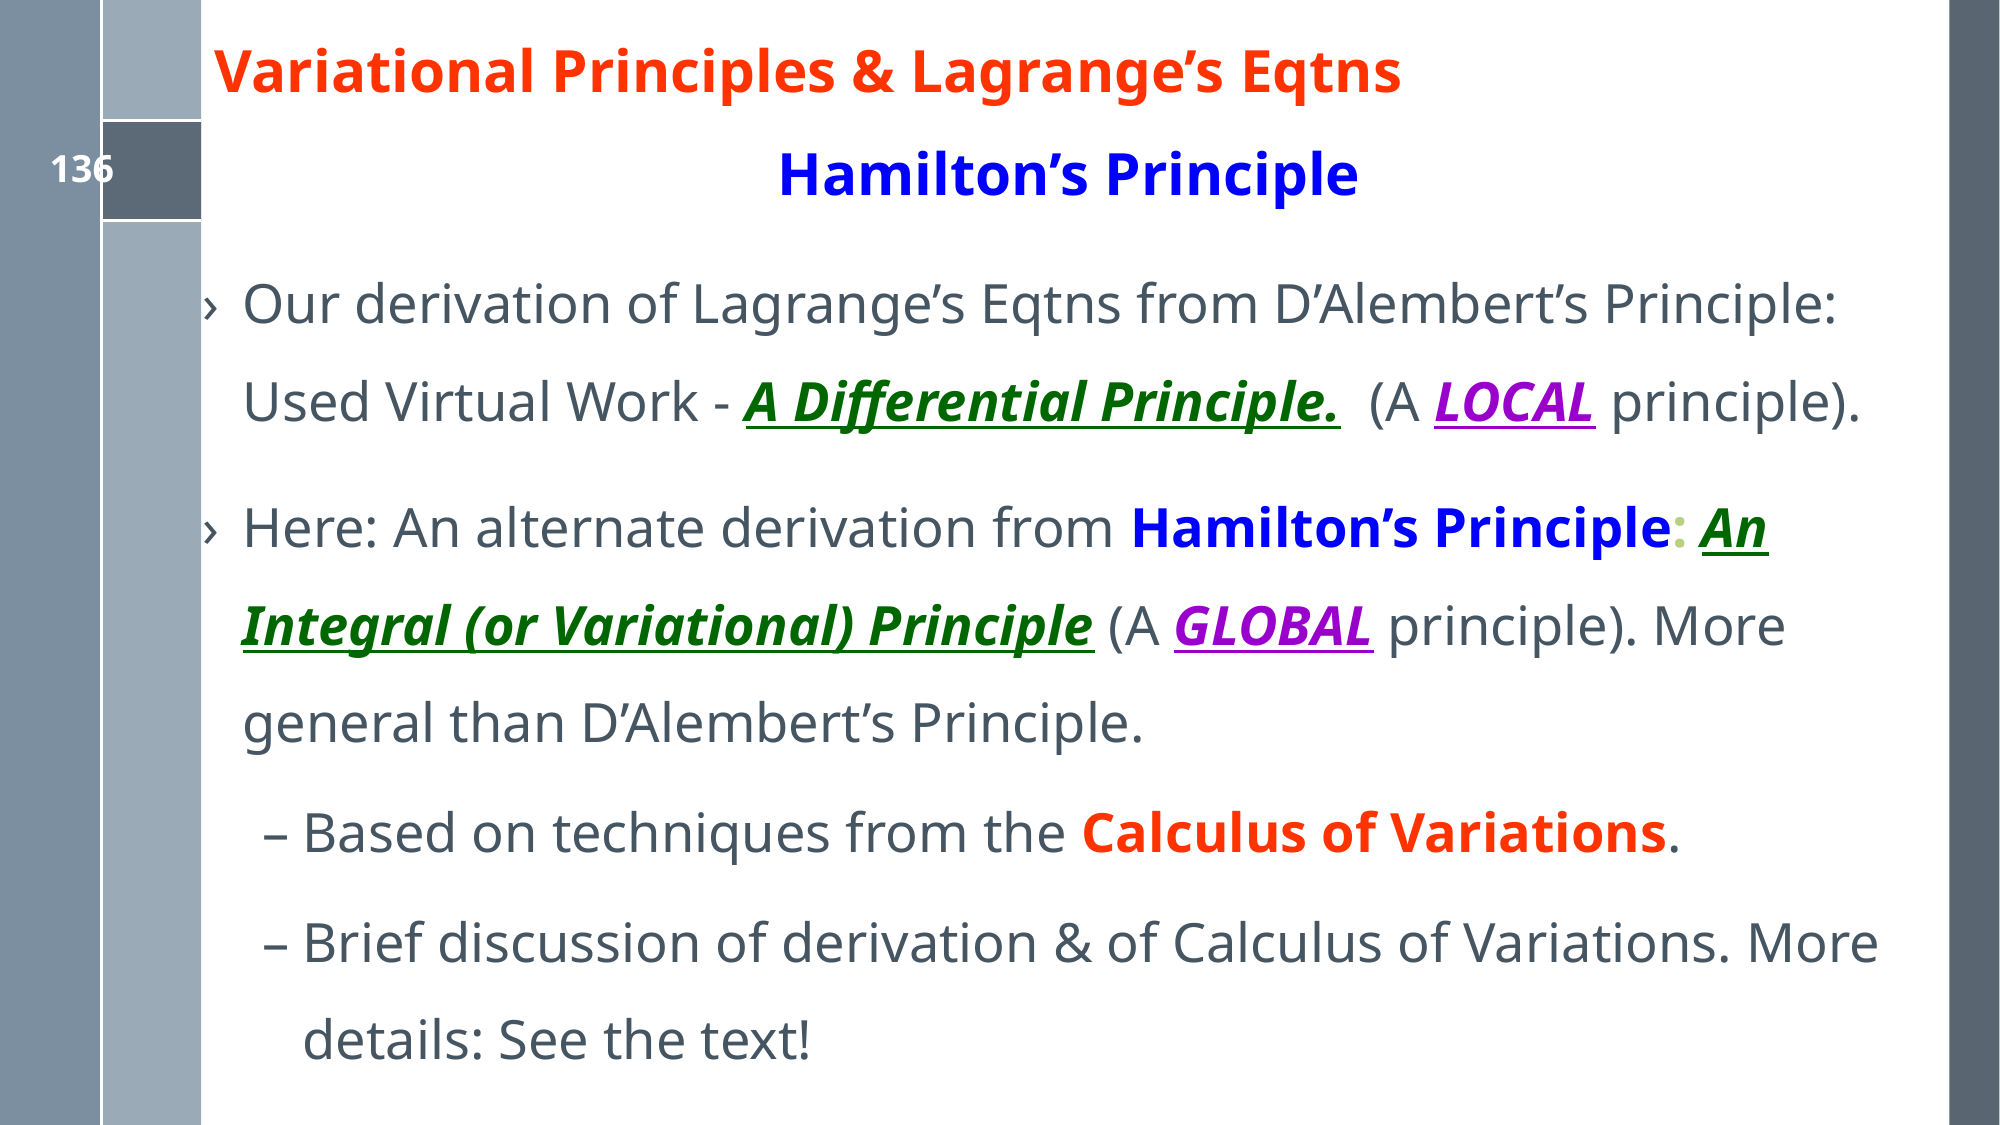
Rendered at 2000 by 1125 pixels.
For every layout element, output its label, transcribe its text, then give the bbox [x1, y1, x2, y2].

title Variational Principles & Lagrange’s Eqtns [199, 0, 1900, 113]
list Hamilton’s Principle Our derivation of Lagrange’s Eqtns from D’Alembert’s Principle: Used Virtual Work - A Differential Principle. (A LOCAL principle). Here: An alternate derivation from Hamilton’s Principle: An Integral (or Variational) Principle (A GLOBAL principle). More general than D’Alembert’s Principle. Based on techniques from the Calculus of Variations. Brief discussion of derivation & of Calculus of Variations. More details: See the text! [187, 137, 1952, 1088]
